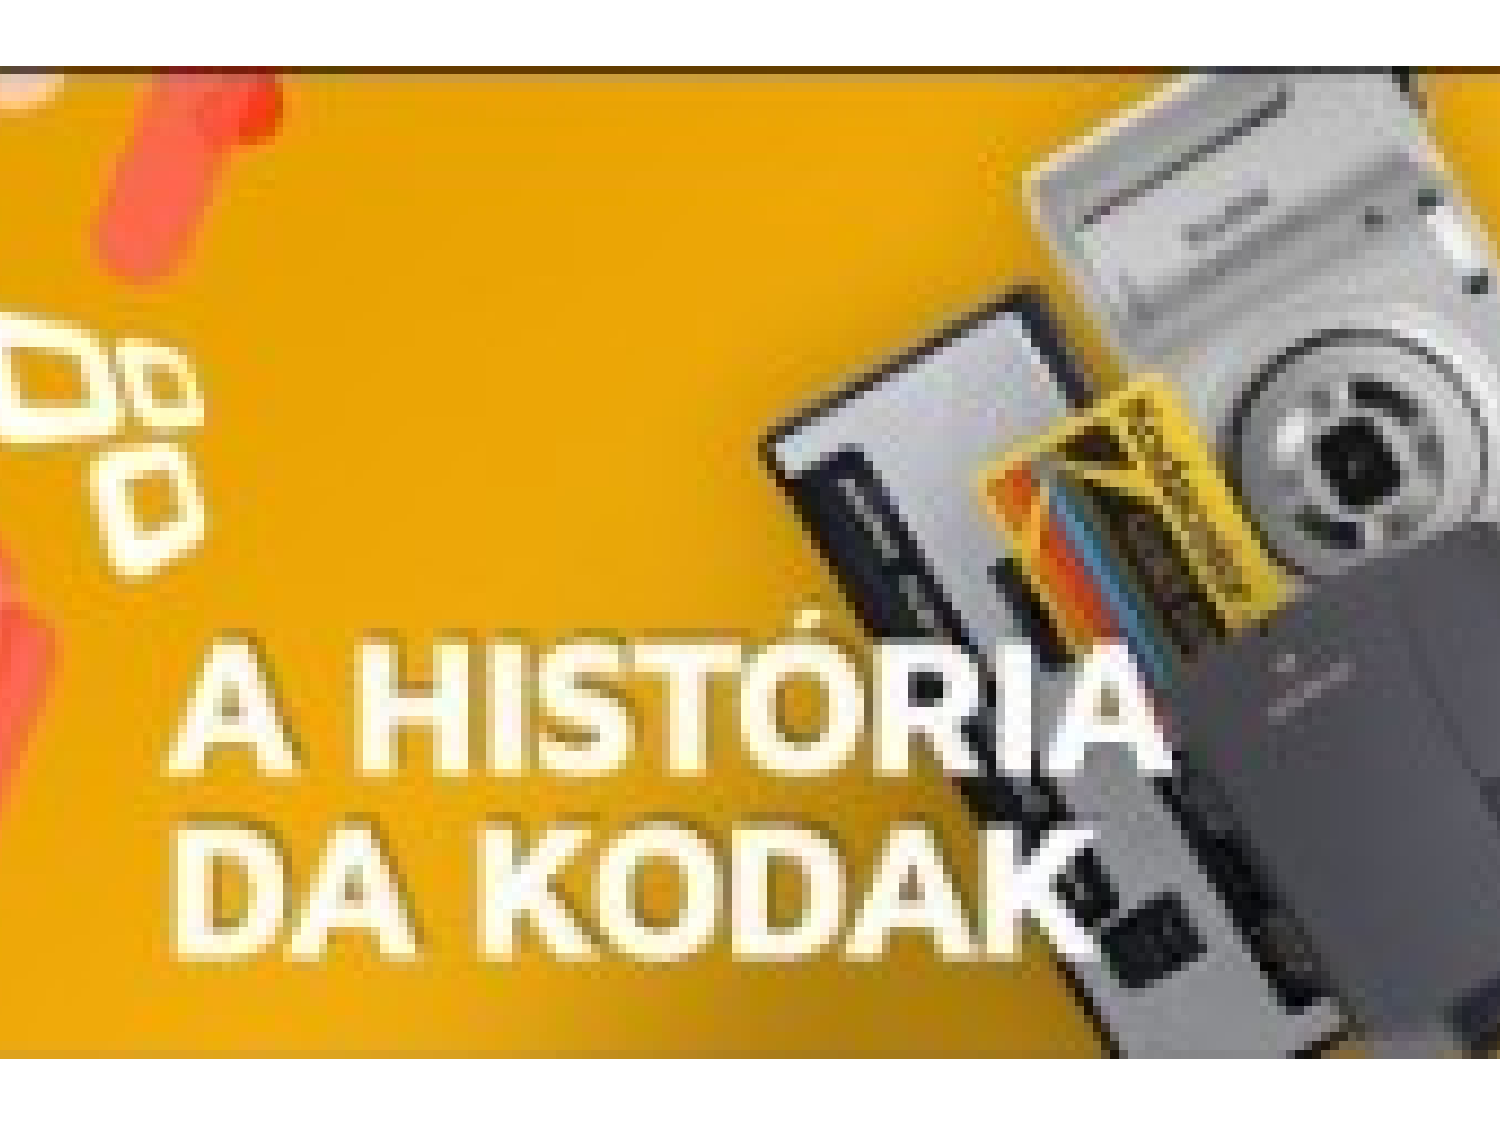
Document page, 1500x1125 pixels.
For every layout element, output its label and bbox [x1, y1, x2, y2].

text_box [0, 65, 1500, 1060]
